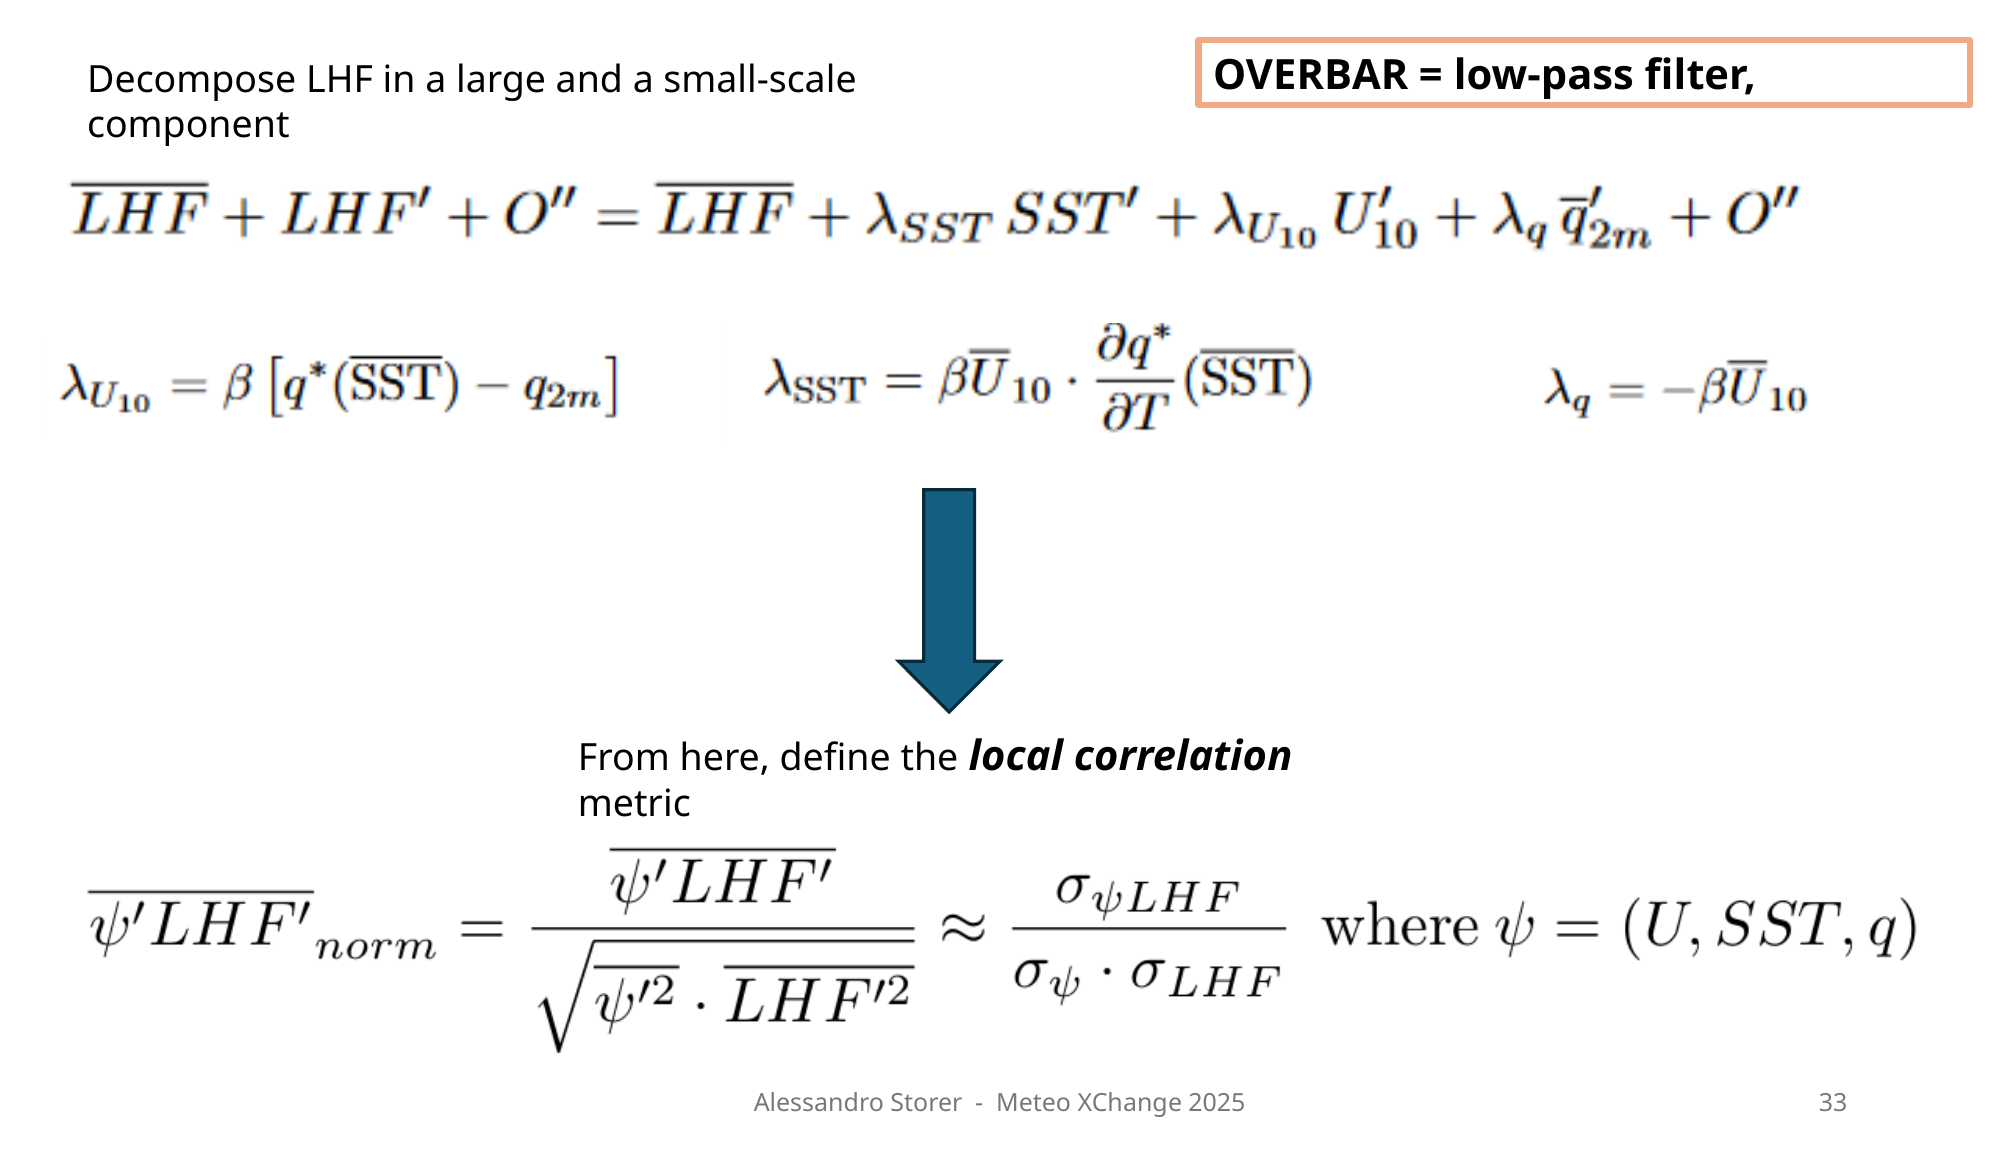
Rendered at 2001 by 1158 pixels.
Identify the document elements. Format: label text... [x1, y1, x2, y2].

picture [1497, 345, 1830, 424]
slide_number 33 [1412, 1076, 1863, 1135]
picture [40, 143, 1816, 270]
picture [40, 338, 624, 437]
text_box Decompose LHF in a large and a small-scale component [72, 47, 1037, 143]
picture [71, 824, 1936, 1076]
footer Alessandro Storer - Meteo XChange 2025 [662, 1076, 1338, 1135]
picture [721, 323, 1321, 446]
text_box From here, define the local correlation metric [563, 721, 1395, 824]
text_box [894, 488, 1004, 715]
